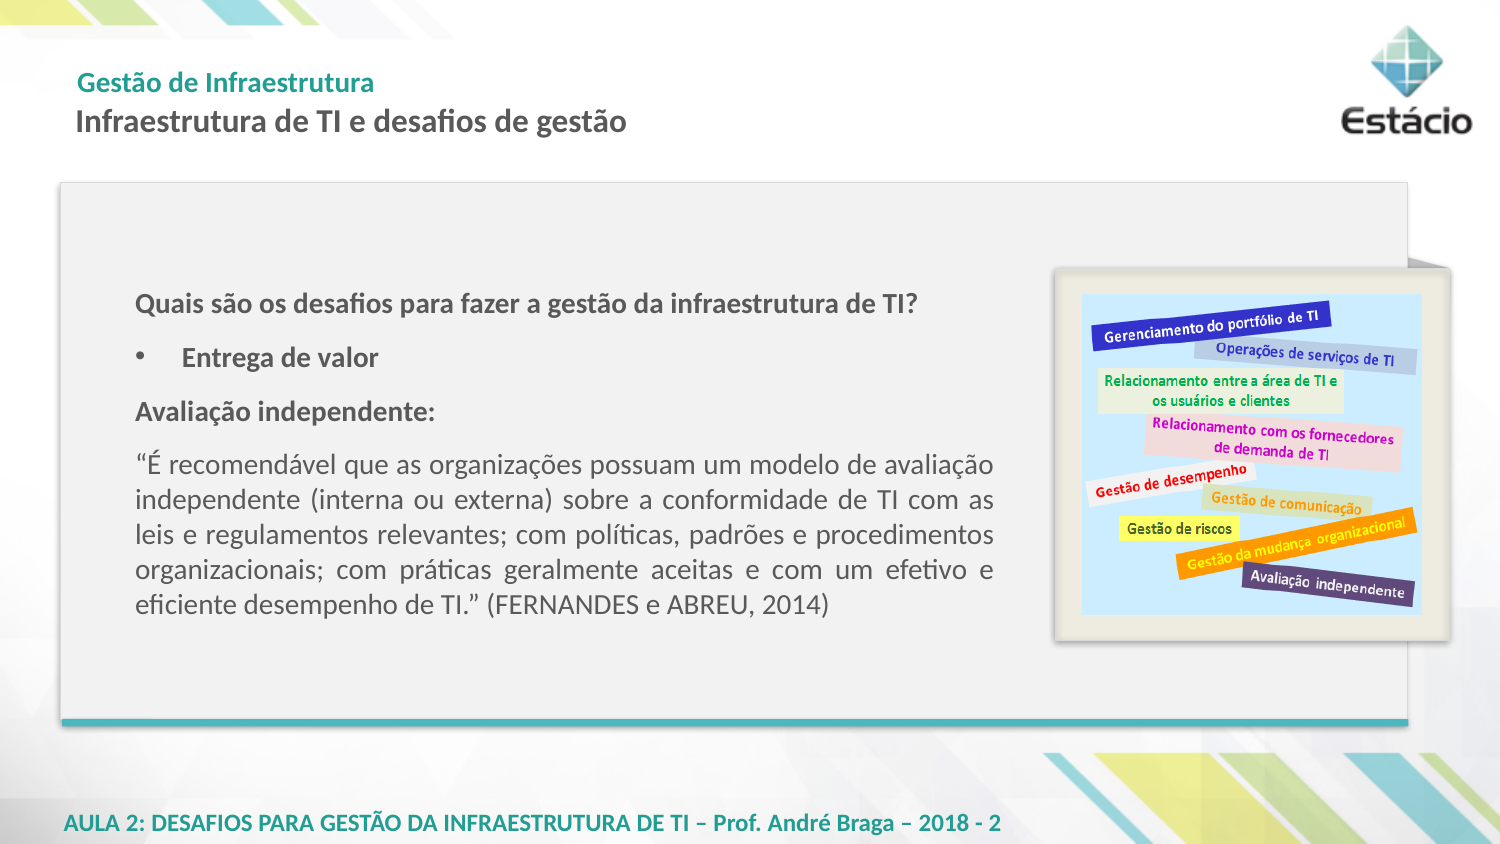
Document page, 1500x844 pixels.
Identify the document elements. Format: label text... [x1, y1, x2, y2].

text_box [1412, 257, 1441, 265]
text_box [61, 718, 1410, 728]
text_box [60, 181, 1408, 719]
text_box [1055, 268, 1450, 641]
text_box Infraestrutura de TI e desafios de gestão [60, 92, 650, 147]
picture [0, 0, 1500, 844]
text_box Quais são os desafios para fazer a gestão da infraestrutura de TI? Entrega de valor Avaliação independente: “É recomendável que as organizações possuam um modelo de avaliação independente (interna ou externa) sobre a conformidade de TI com as leis e regulamentos relevantes; com políticas, padrões e procedimentos organizacionais; com práticas geralmente aceitas e com um efetivo e eficiente desempenho de TI.” (FERNANDES e ABREU, 2014) [120, 277, 1010, 628]
